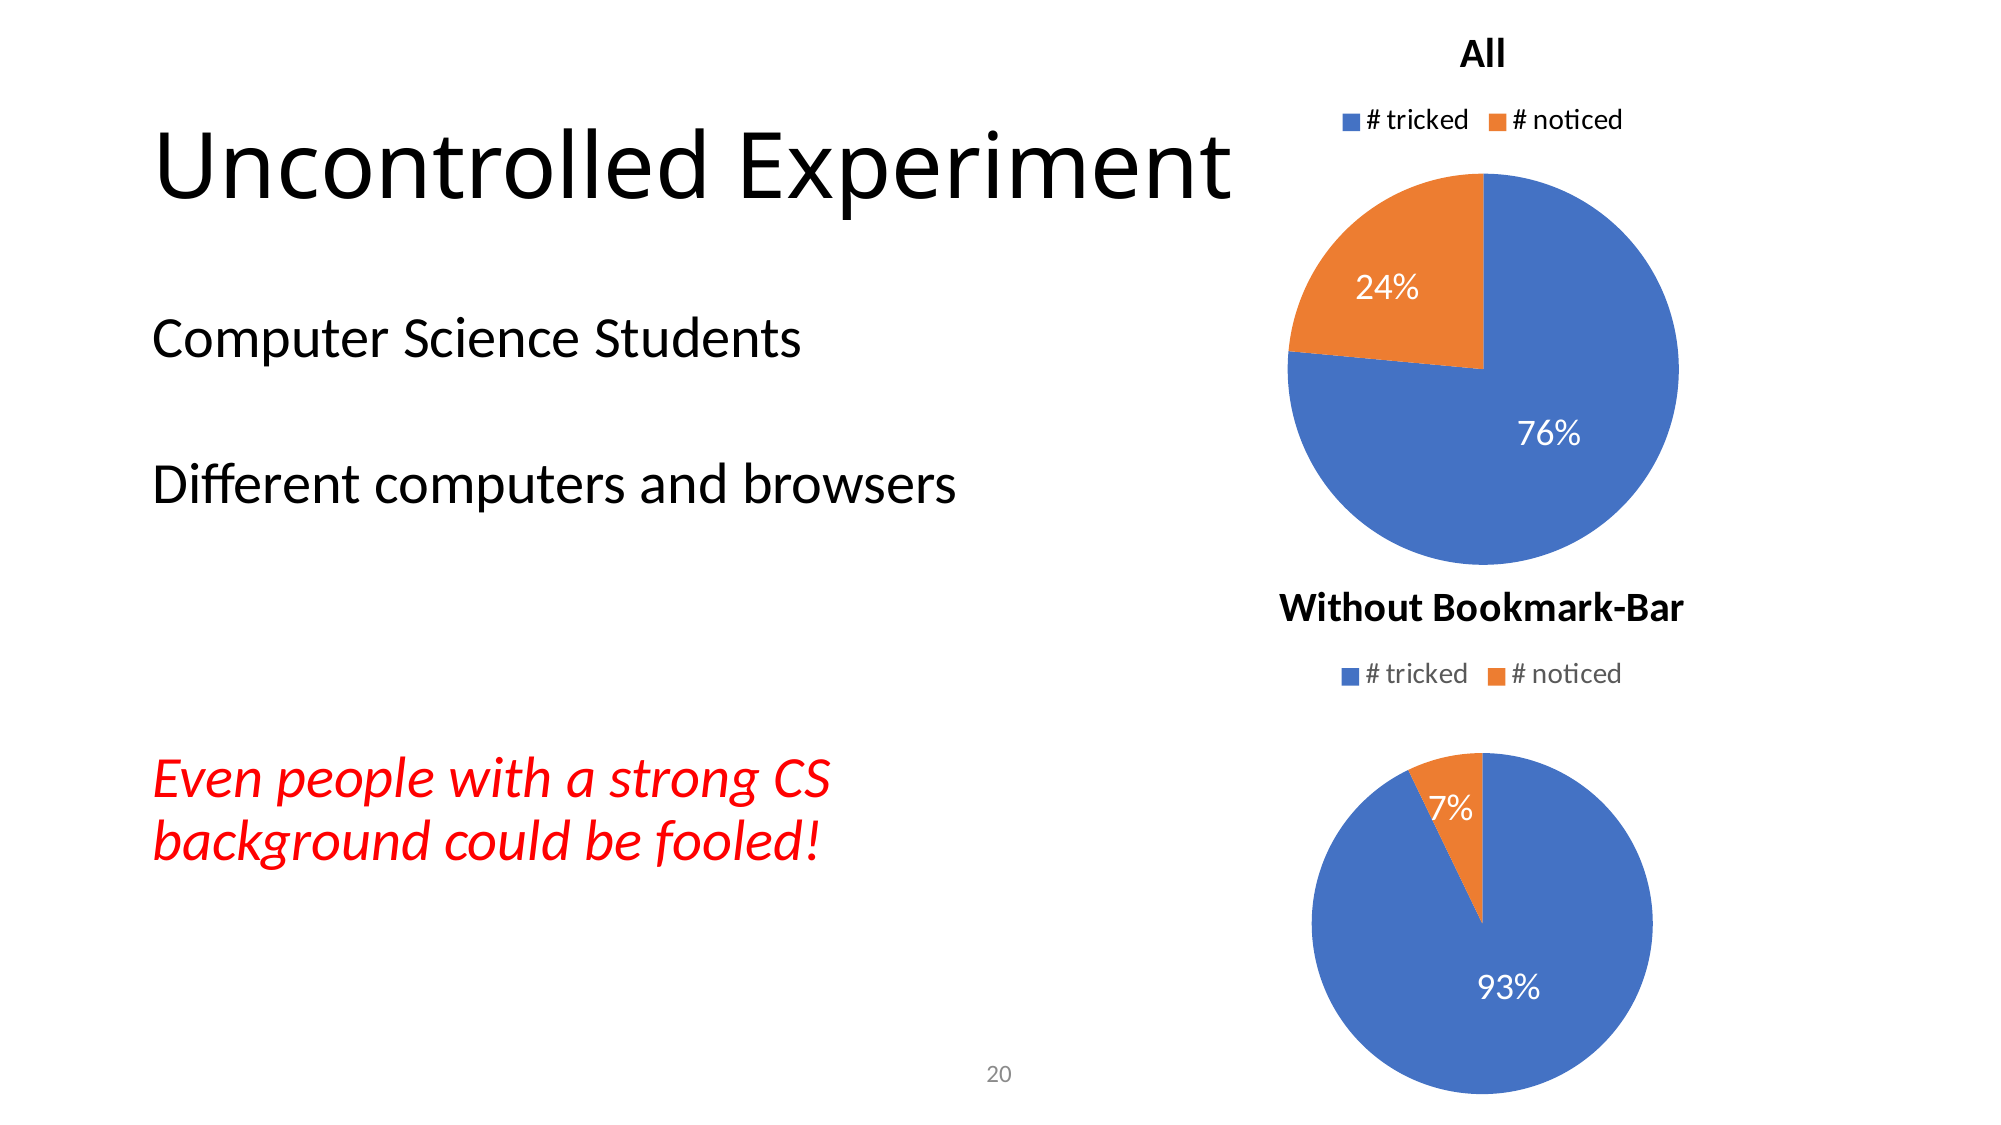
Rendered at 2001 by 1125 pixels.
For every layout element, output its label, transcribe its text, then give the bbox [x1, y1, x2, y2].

slide_number 20 [610, 1042, 1101, 1103]
chart [1101, 3, 1863, 1125]
list Computer Science Students Different computers and browsers Even people with a strong CS background could be fooled! [137, 299, 988, 1014]
title Uncontrolled Experiment [137, 59, 1104, 278]
